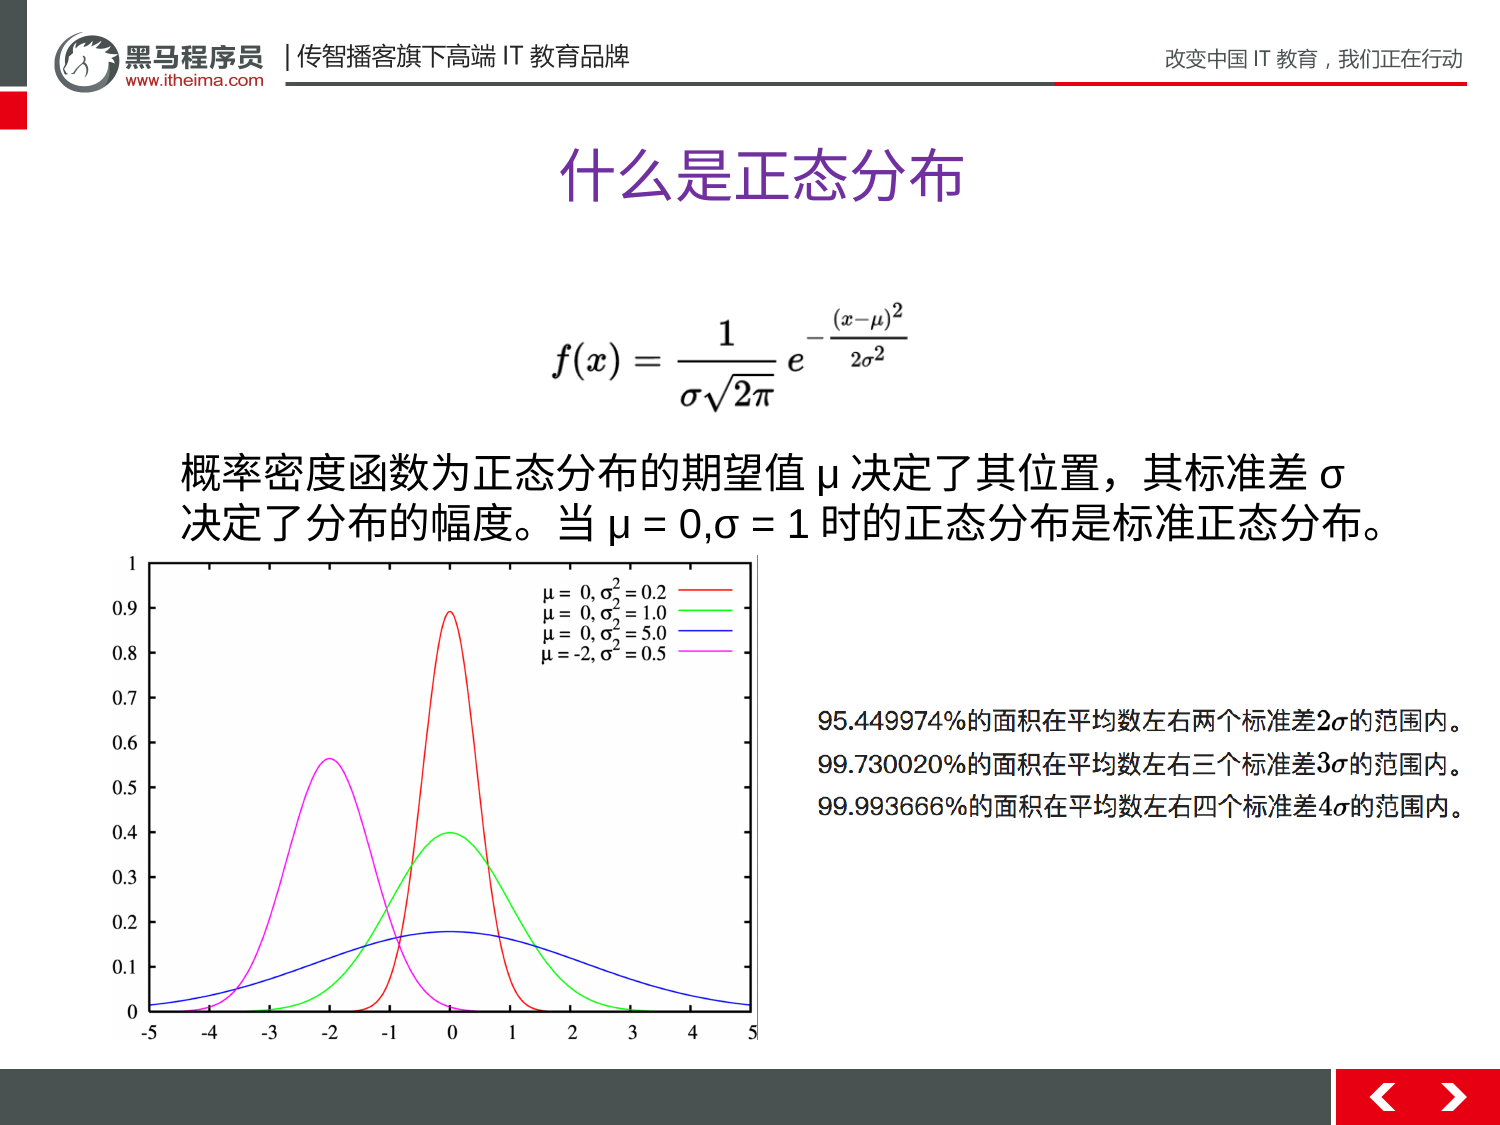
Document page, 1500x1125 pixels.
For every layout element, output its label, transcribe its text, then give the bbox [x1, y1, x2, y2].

text_box 什么是正态分布 [543, 131, 982, 217]
picture [0, 0, 1500, 1125]
text_box 概率密度函数为正态分布的期望值μ决定了其位置，其标准差σ 决定了分布的幅度。当μ = 0,σ = 1时的正态分布是标准正态分布。 [165, 439, 1420, 555]
